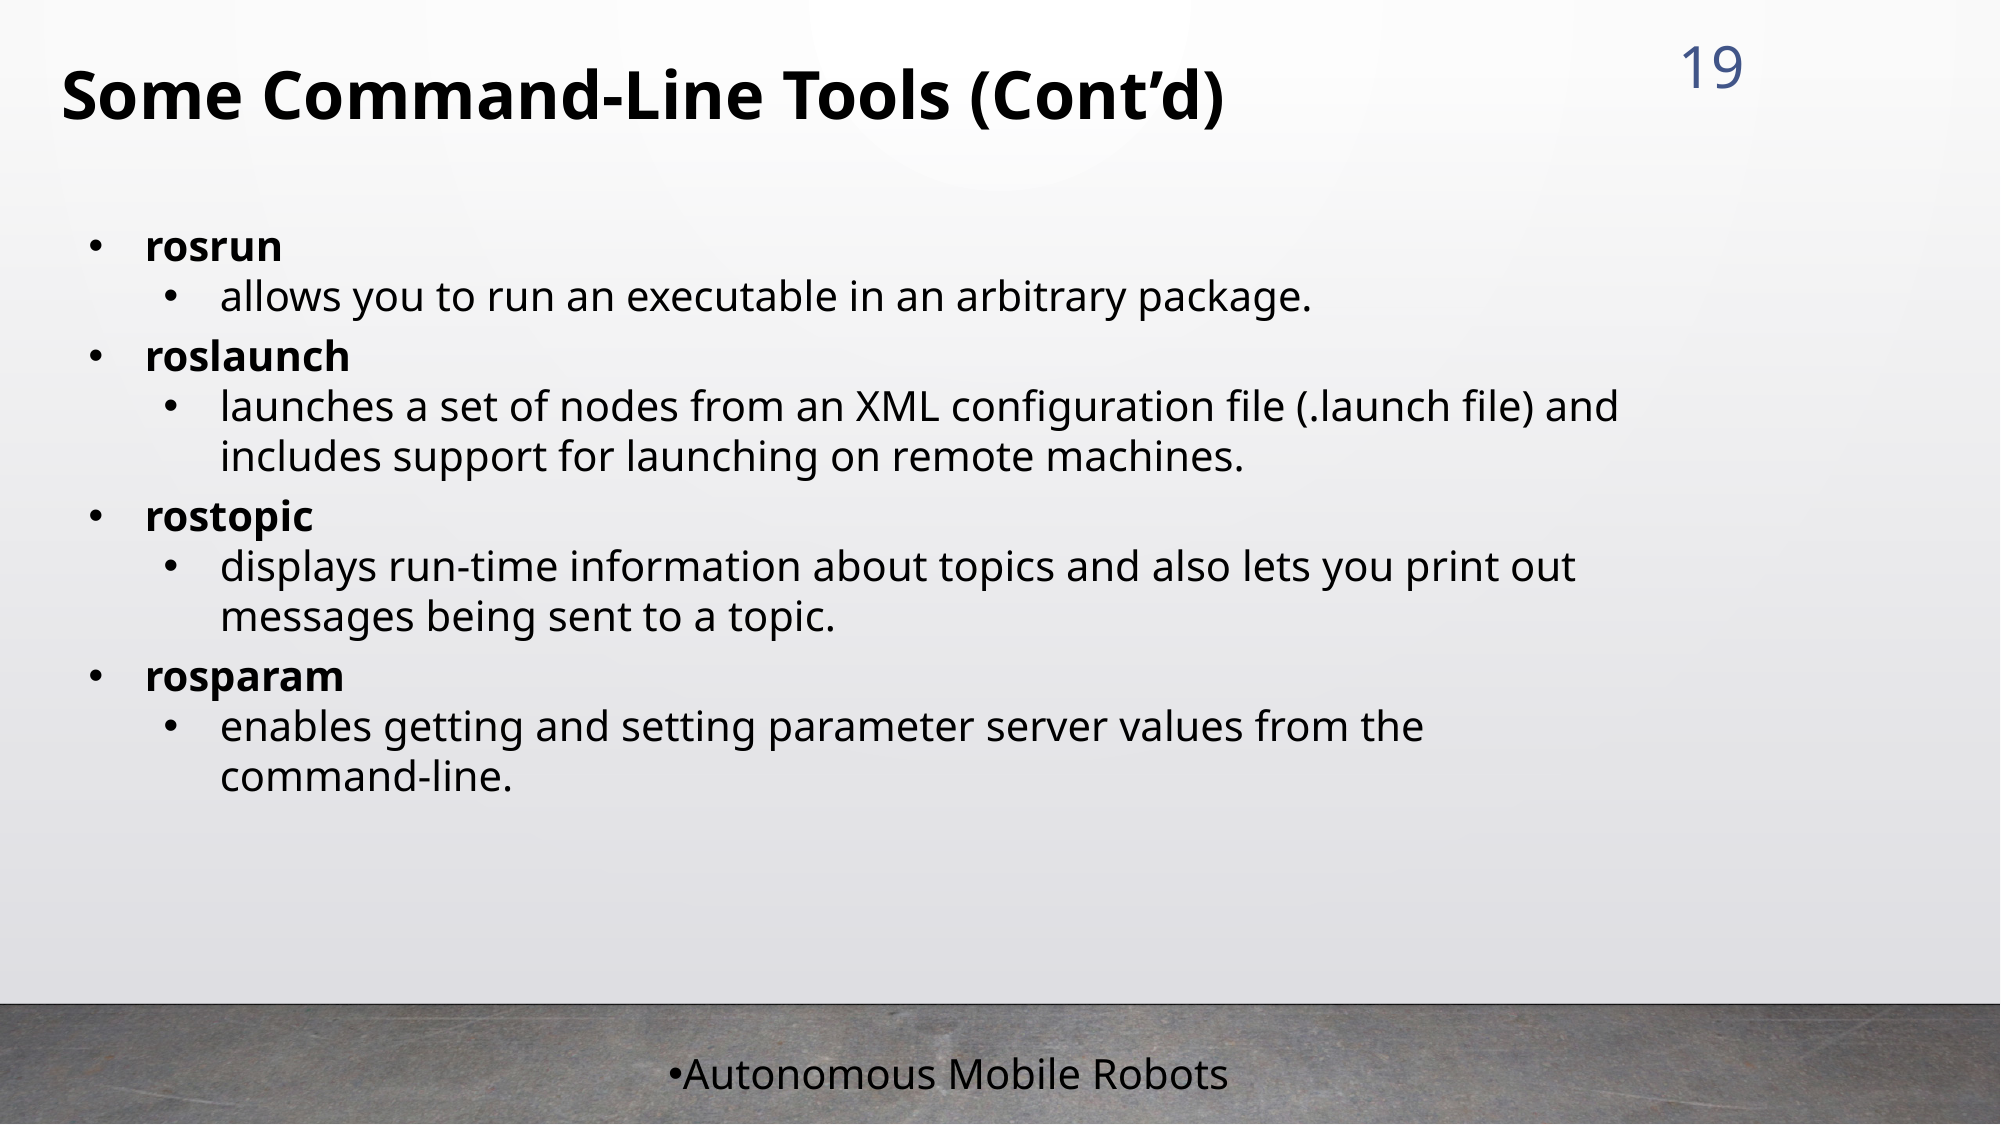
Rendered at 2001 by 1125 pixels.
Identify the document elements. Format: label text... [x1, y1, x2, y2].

text_box Some Command-Line Tools (Cont’d) [46, 54, 1622, 155]
text_box Autonomous Mobile Robots [653, 1030, 1293, 1125]
text_box rosrun allows you to run an executable in an arbitrary package. roslaunch launches a set of nodes from an XML configuration file (.launch file) and includes support for launching on remote machines. rostopic displays run-time information about topics and also lets you print out messages being sent to a topic. rosparam enables getting and setting parameter server values from the command-line. [73, 202, 1649, 852]
slide_number 19 [1626, 22, 1760, 106]
picture [0, 1004, 2000, 1124]
